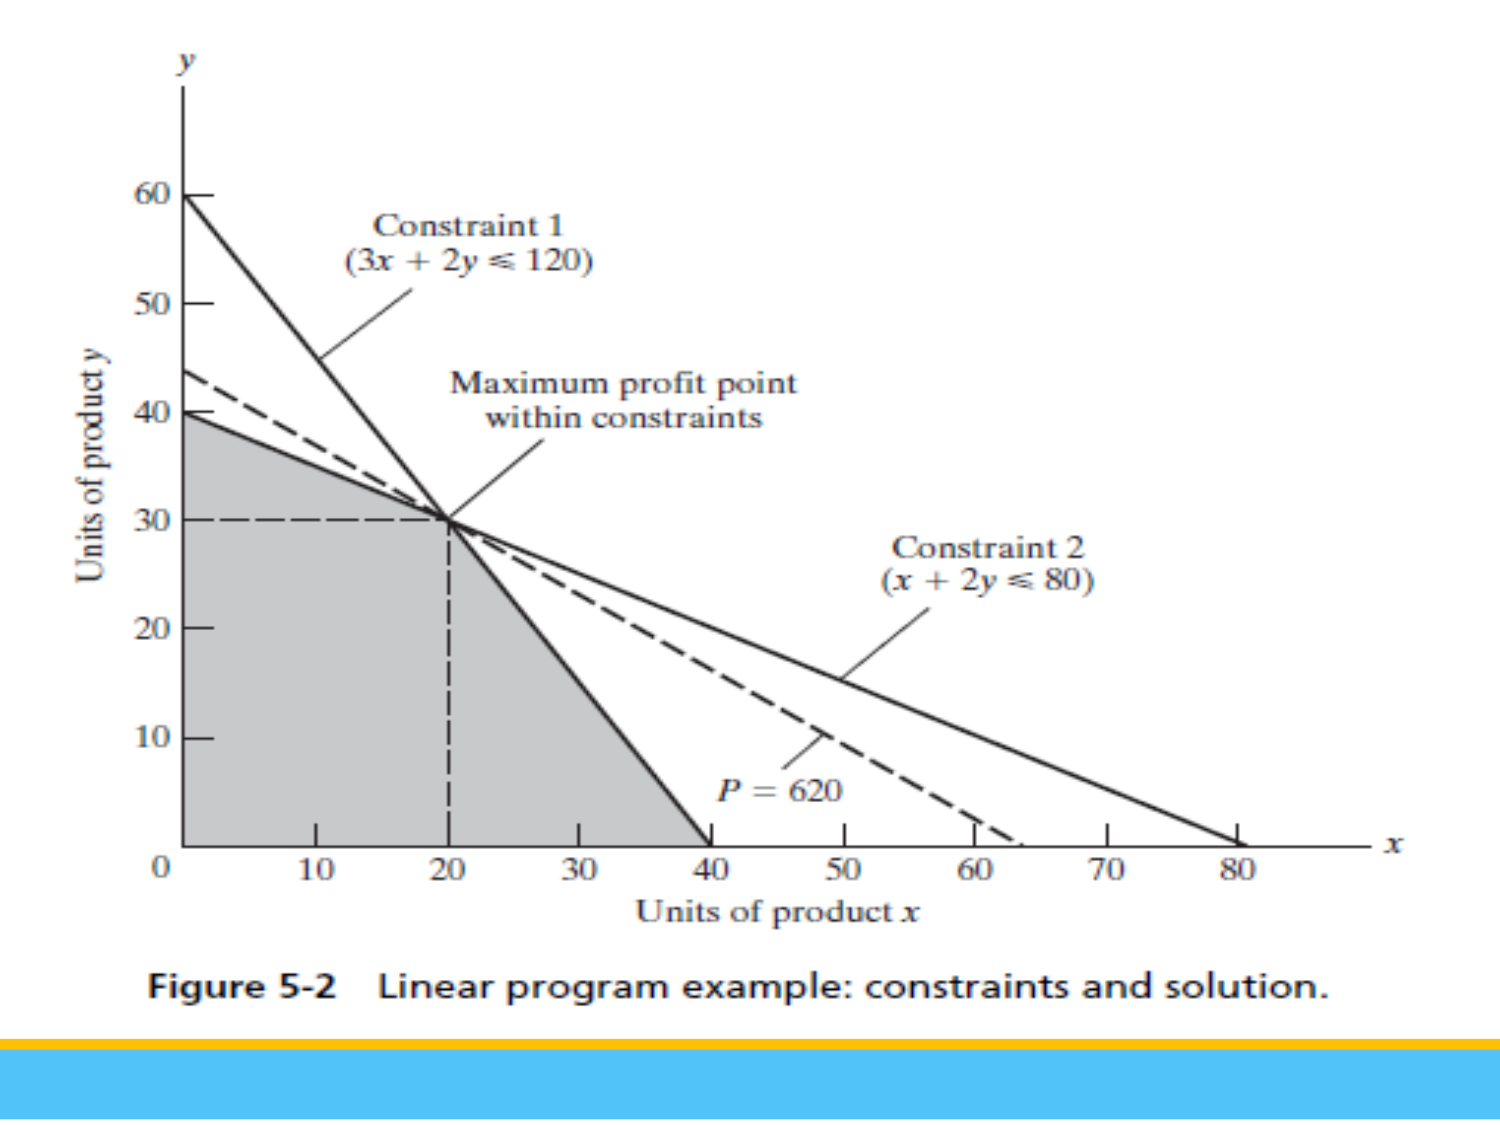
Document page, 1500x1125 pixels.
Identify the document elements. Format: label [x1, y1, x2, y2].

picture [58, 19, 1429, 1024]
